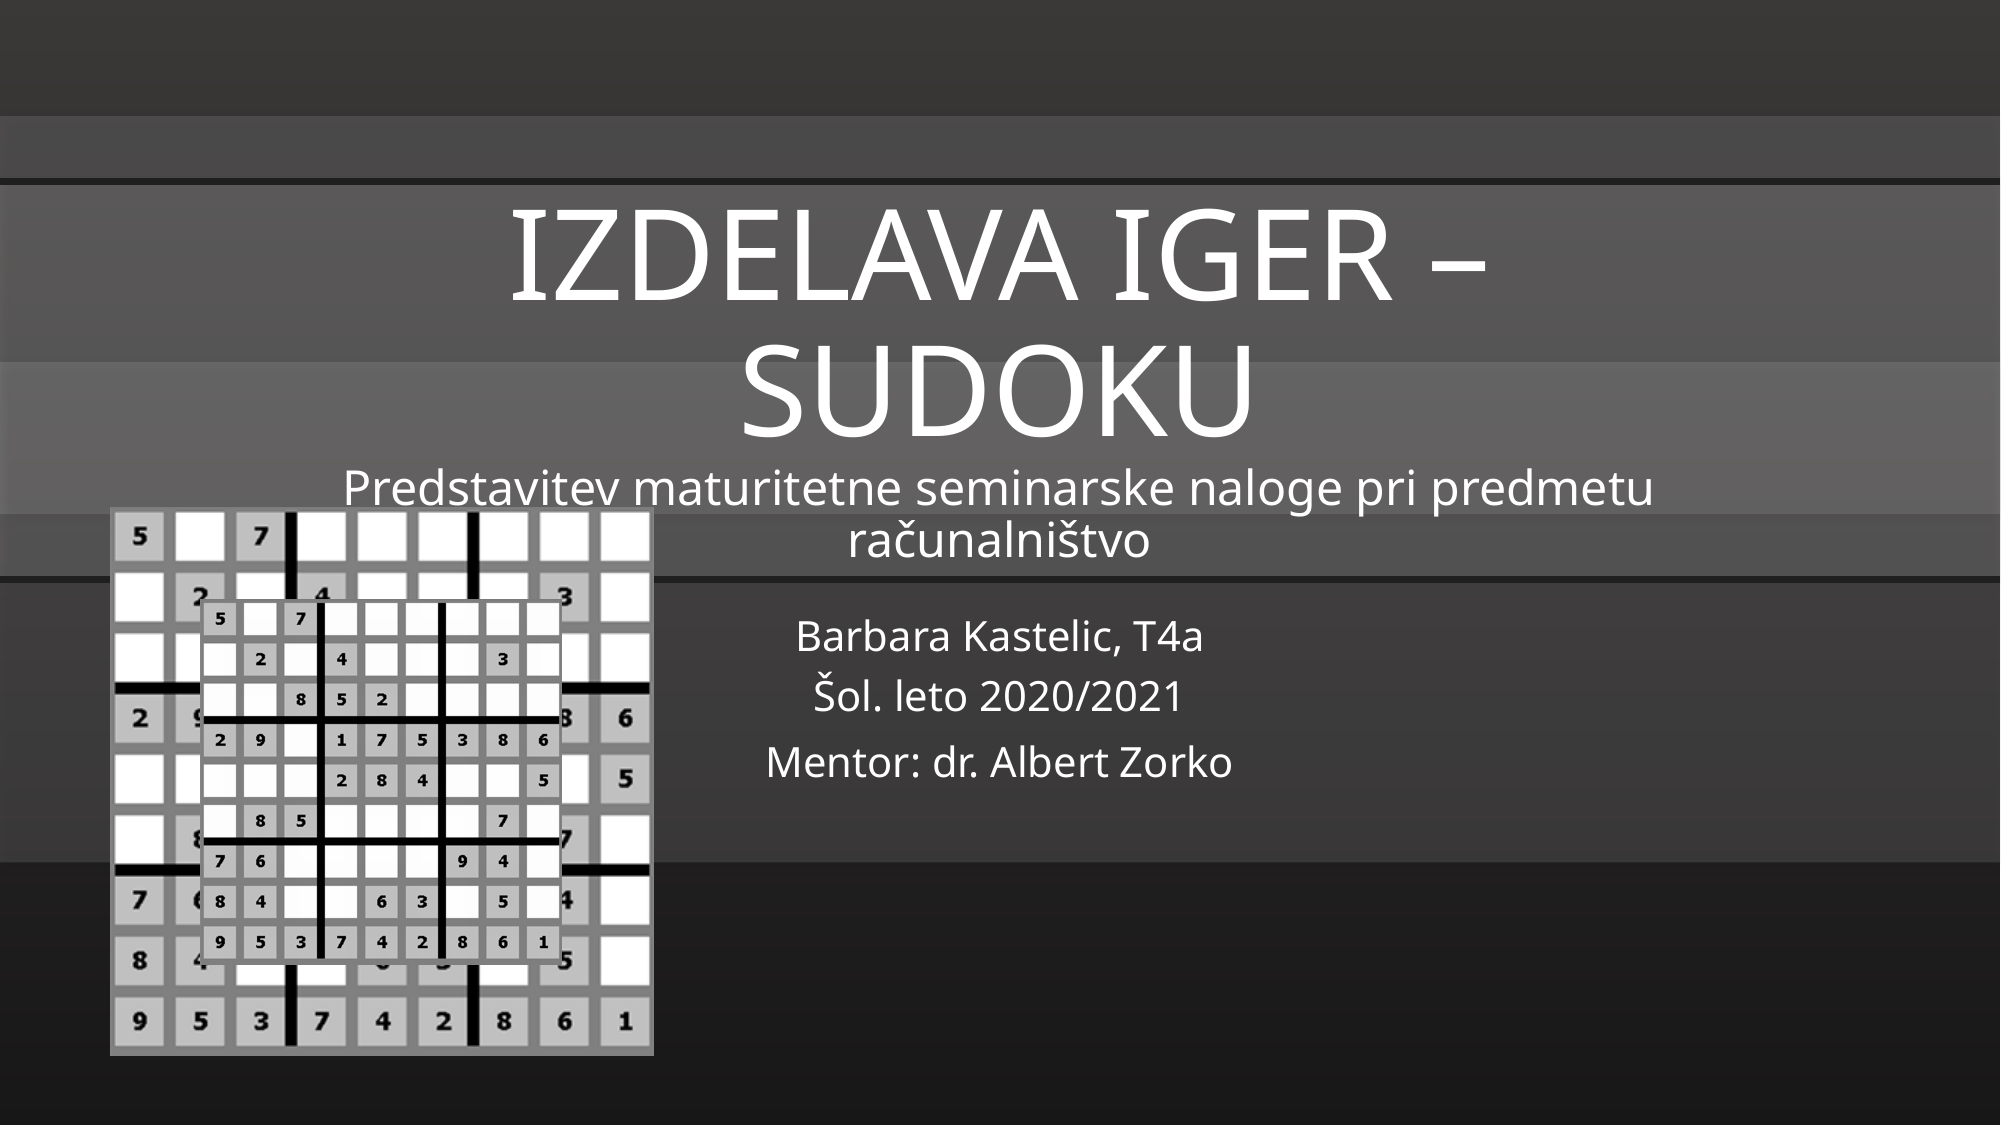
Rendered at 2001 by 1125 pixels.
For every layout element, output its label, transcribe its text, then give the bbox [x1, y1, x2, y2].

text_box Šol. leto 2020/2021 Mentor: dr. Albert Zorko [654, 668, 1750, 873]
title IZDELAVA IGER – SUDOKU Predstavitev maturitetne seminarske naloge pri predmetu računalništvo [249, 184, 1750, 576]
picture [110, 507, 654, 1056]
subtitle Barbara Kastelic, T4a [654, 607, 1750, 668]
